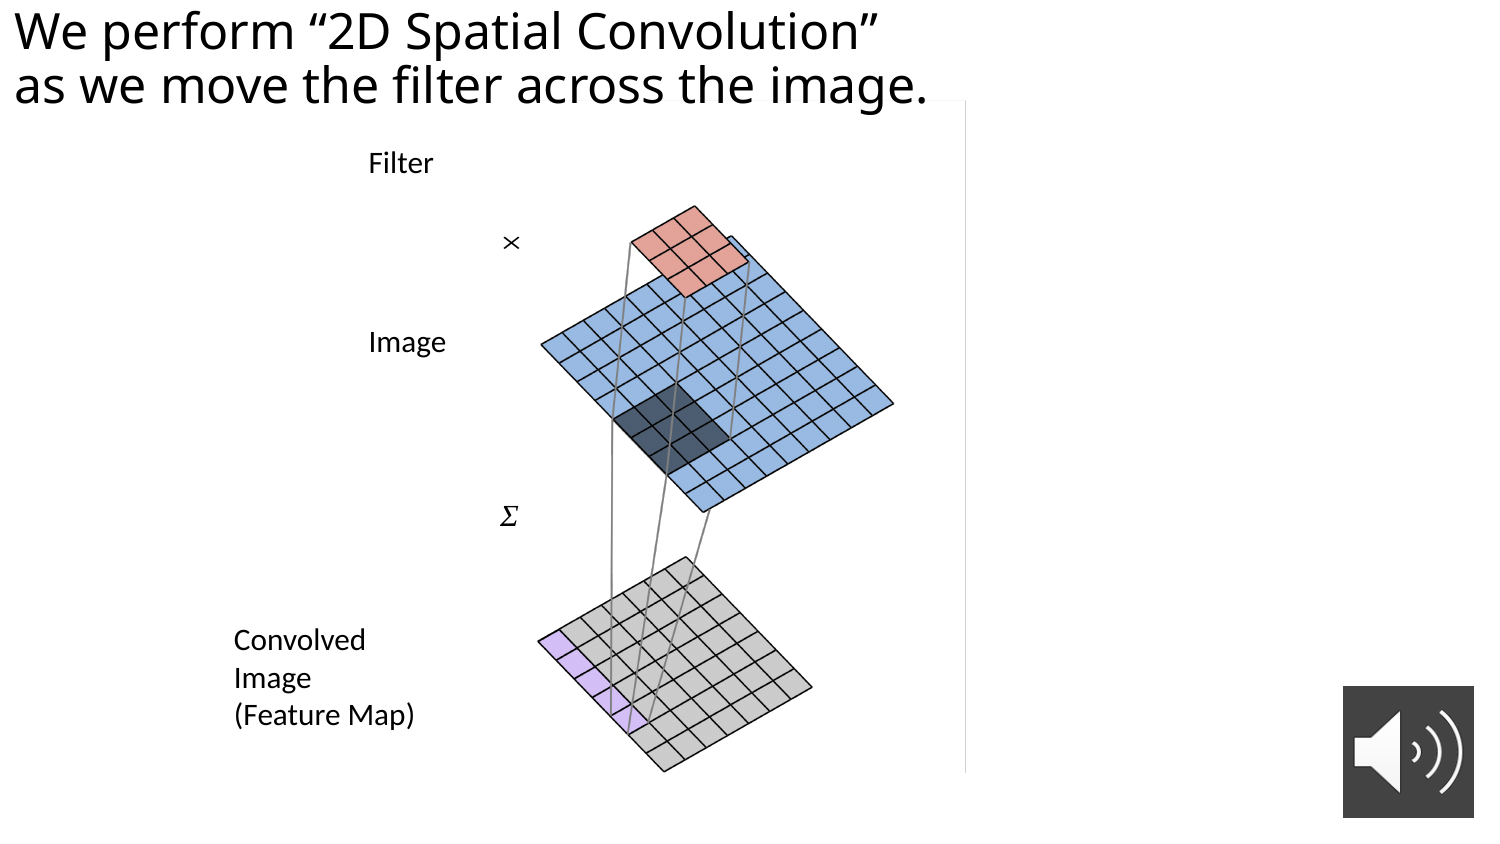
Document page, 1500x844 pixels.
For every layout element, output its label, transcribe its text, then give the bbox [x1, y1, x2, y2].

picture [533, 98, 967, 775]
title We perform “2D Spatial Convolution” as we move the filter across the image. [0, 0, 1500, 140]
picture [1341, 685, 1475, 819]
text_box Convolved Image (Feature Map) [219, 612, 459, 740]
text_box Image [354, 314, 485, 367]
text_box Filter [354, 140, 485, 188]
